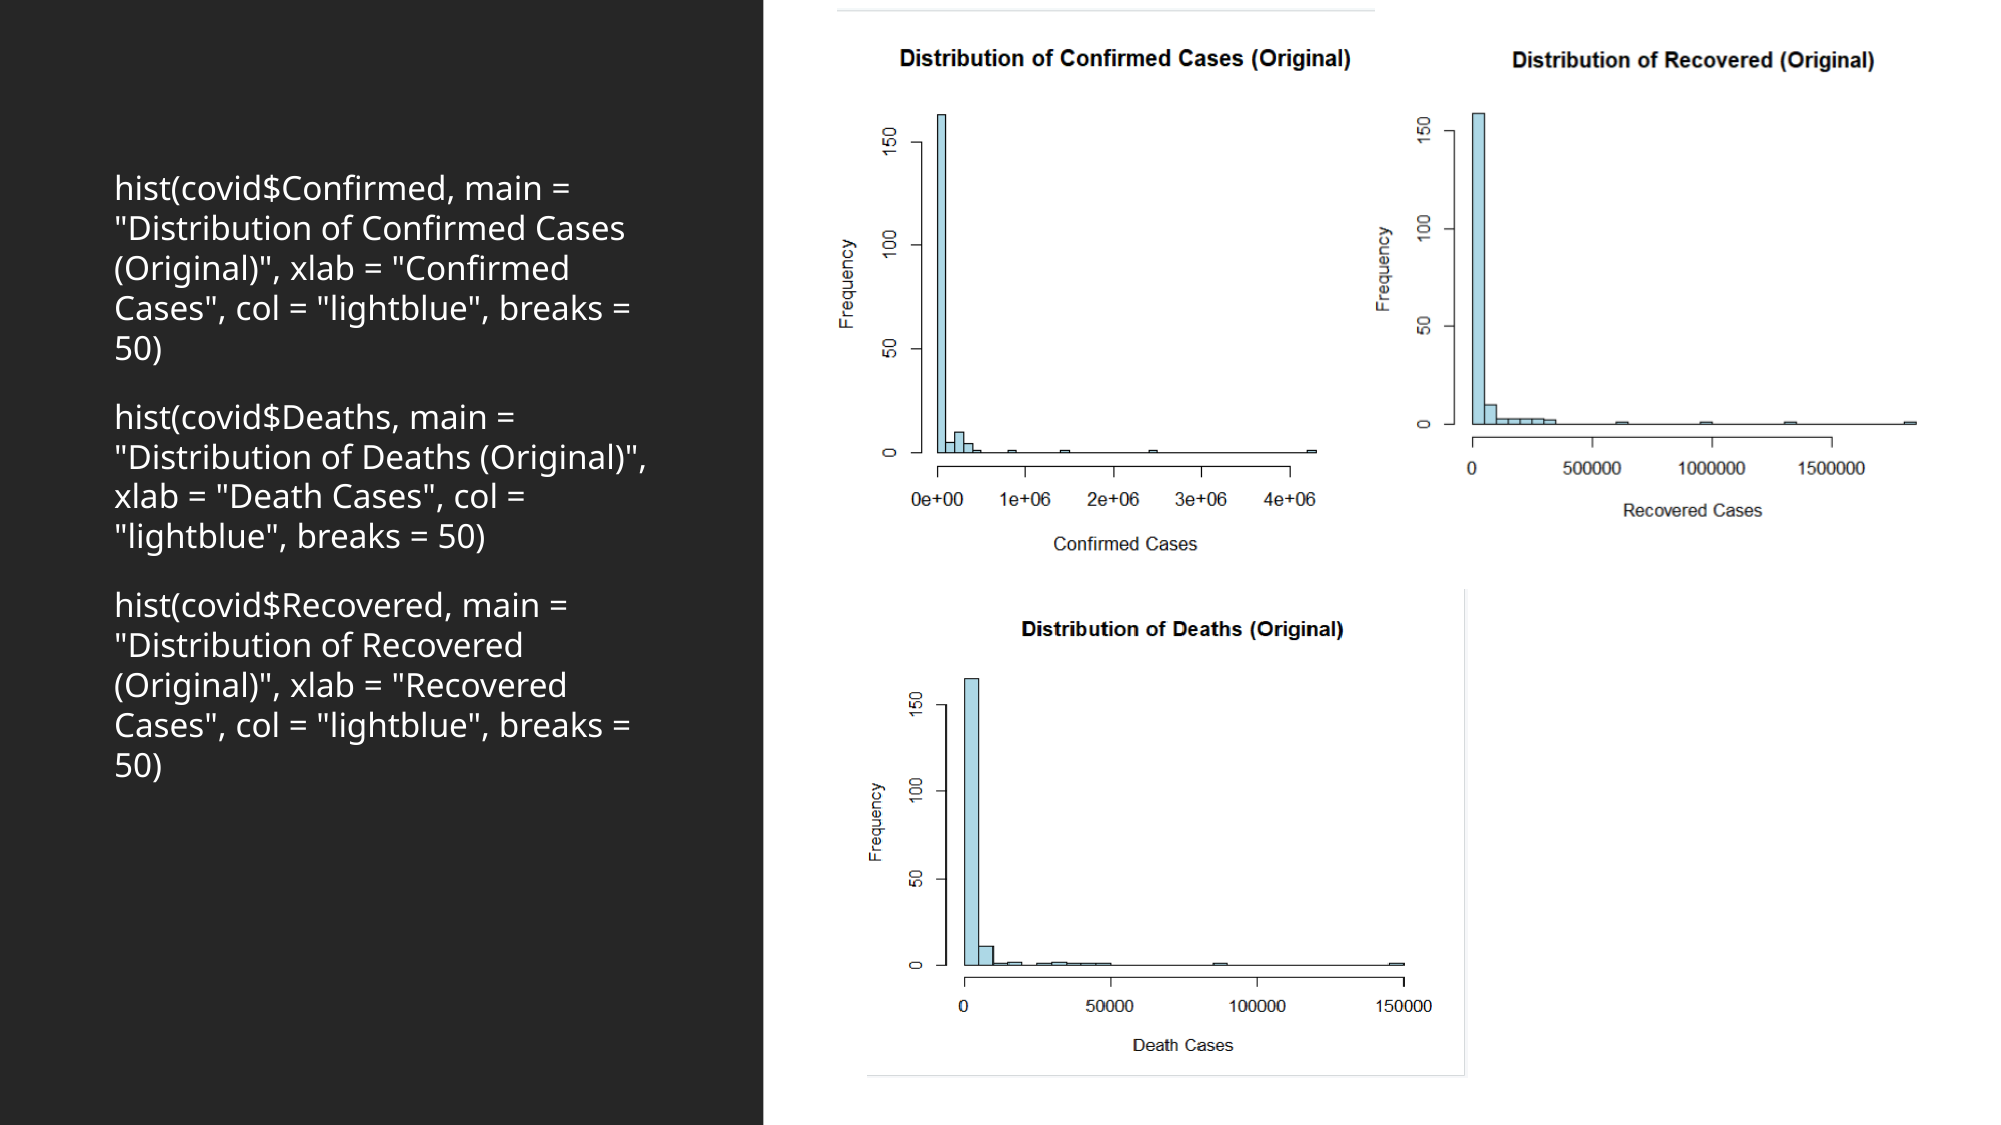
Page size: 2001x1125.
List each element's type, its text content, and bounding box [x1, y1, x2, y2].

picture [836, 7, 1976, 563]
list hist(covid$Confirmed, main = "Distribution of Confirmed Cases (Original)", xlab = "Confirmed Cases", col = "lightblue", breaks = 50) hist(covid$Deaths, main = "Distribution of Deaths (Original)", xlab = "Death Cases", col = "lightblue", breaks = 50) hist(covid$Recovered, main = "Distribution of Recovered (Original)", xlab = "Recovered Cases", col = "lightblue", breaks = 50) [99, 159, 677, 966]
picture [866, 588, 1469, 1079]
